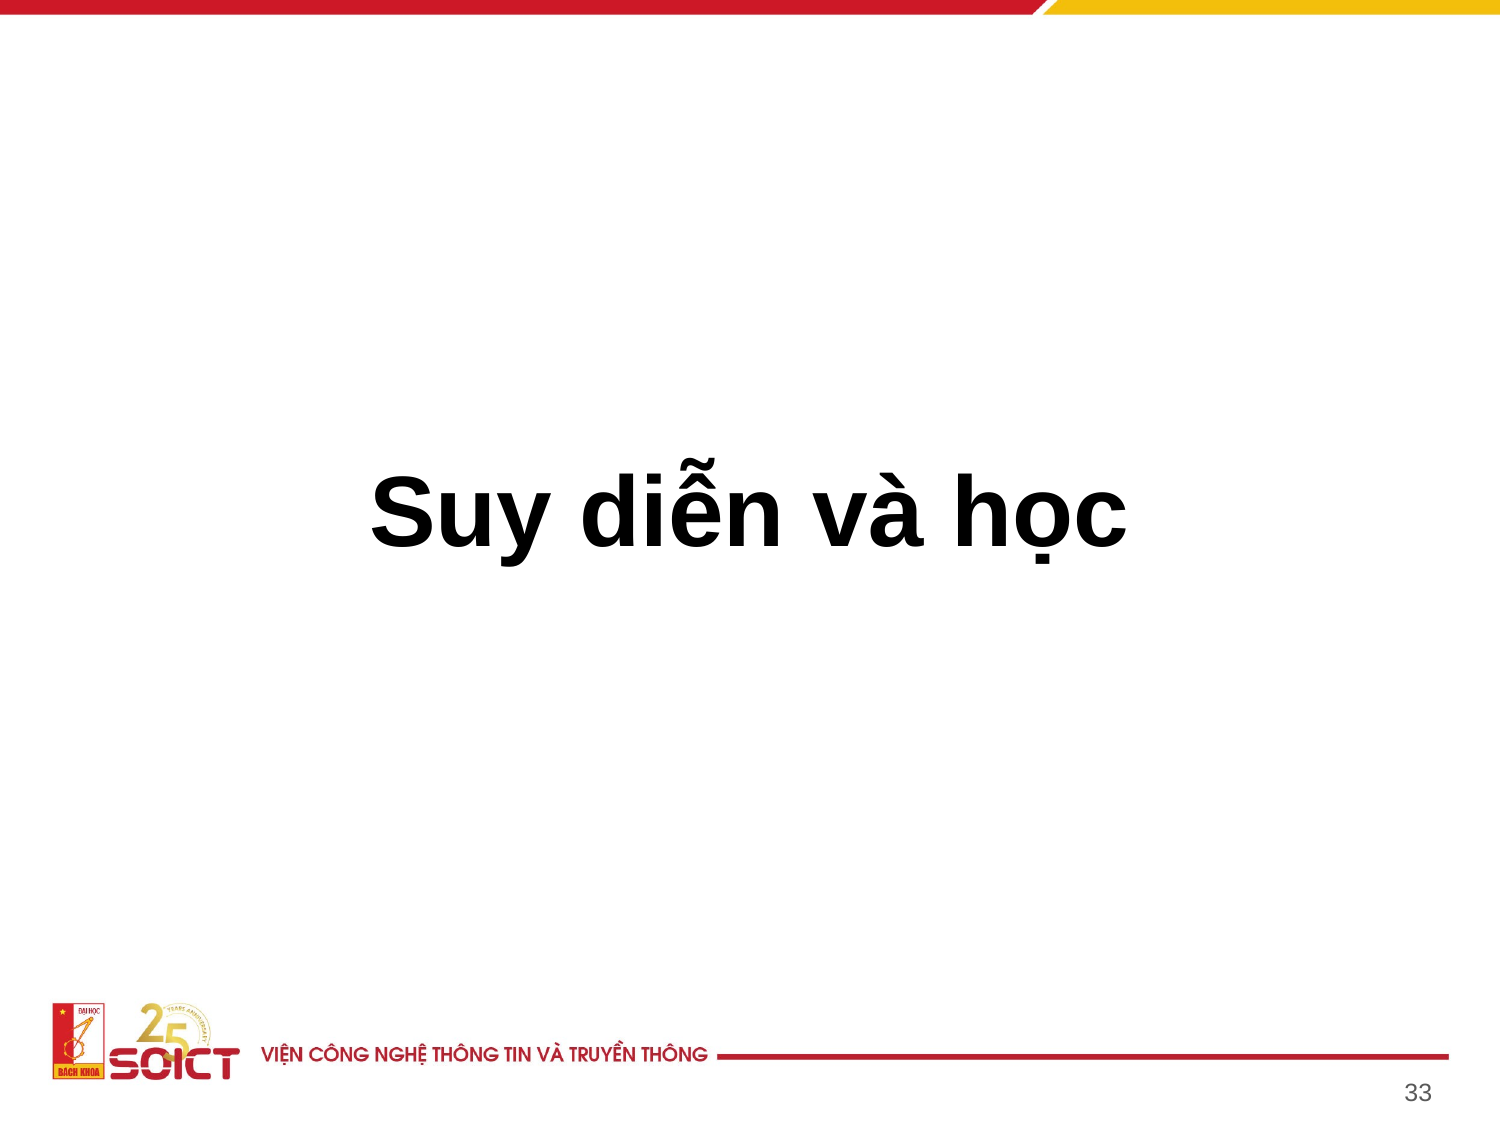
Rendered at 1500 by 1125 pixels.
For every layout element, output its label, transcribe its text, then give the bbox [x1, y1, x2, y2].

slide_number 33 [1259, 1062, 1448, 1122]
picture [0, 0, 1500, 1125]
title Suy diễn và học [102, 280, 1397, 749]
